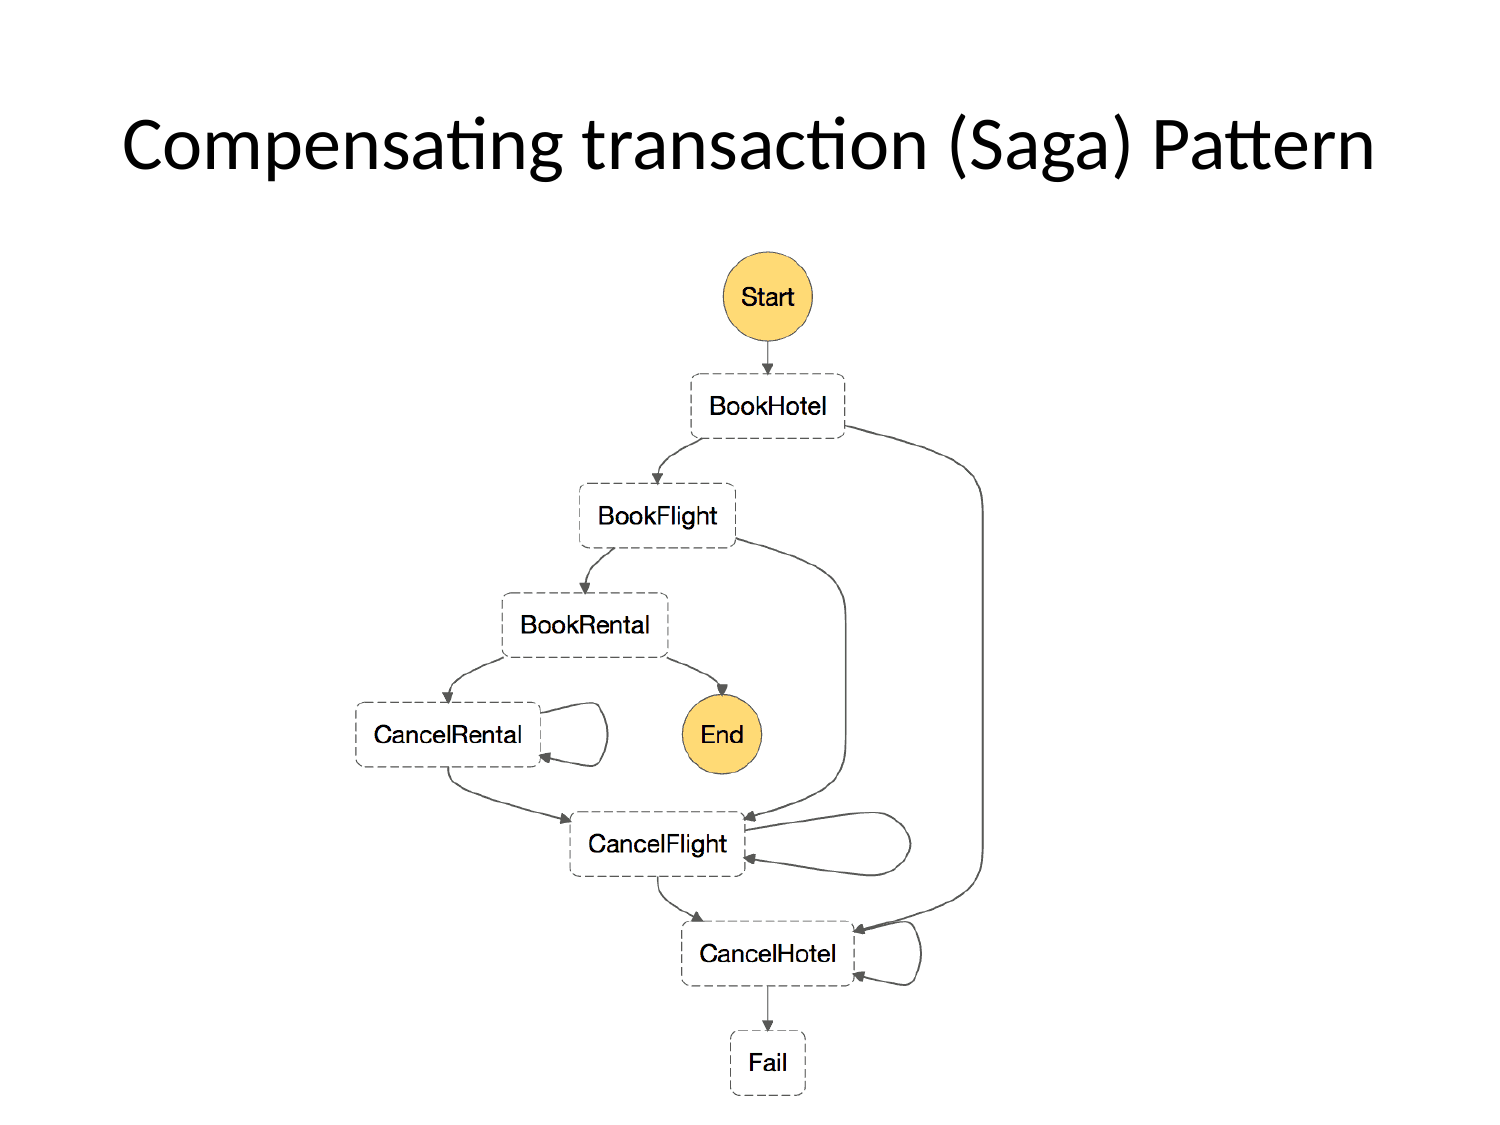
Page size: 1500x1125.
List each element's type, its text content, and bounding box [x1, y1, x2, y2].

picture [342, 247, 1004, 1110]
title Compensating transaction (Saga) Pattern [75, 45, 1425, 233]
